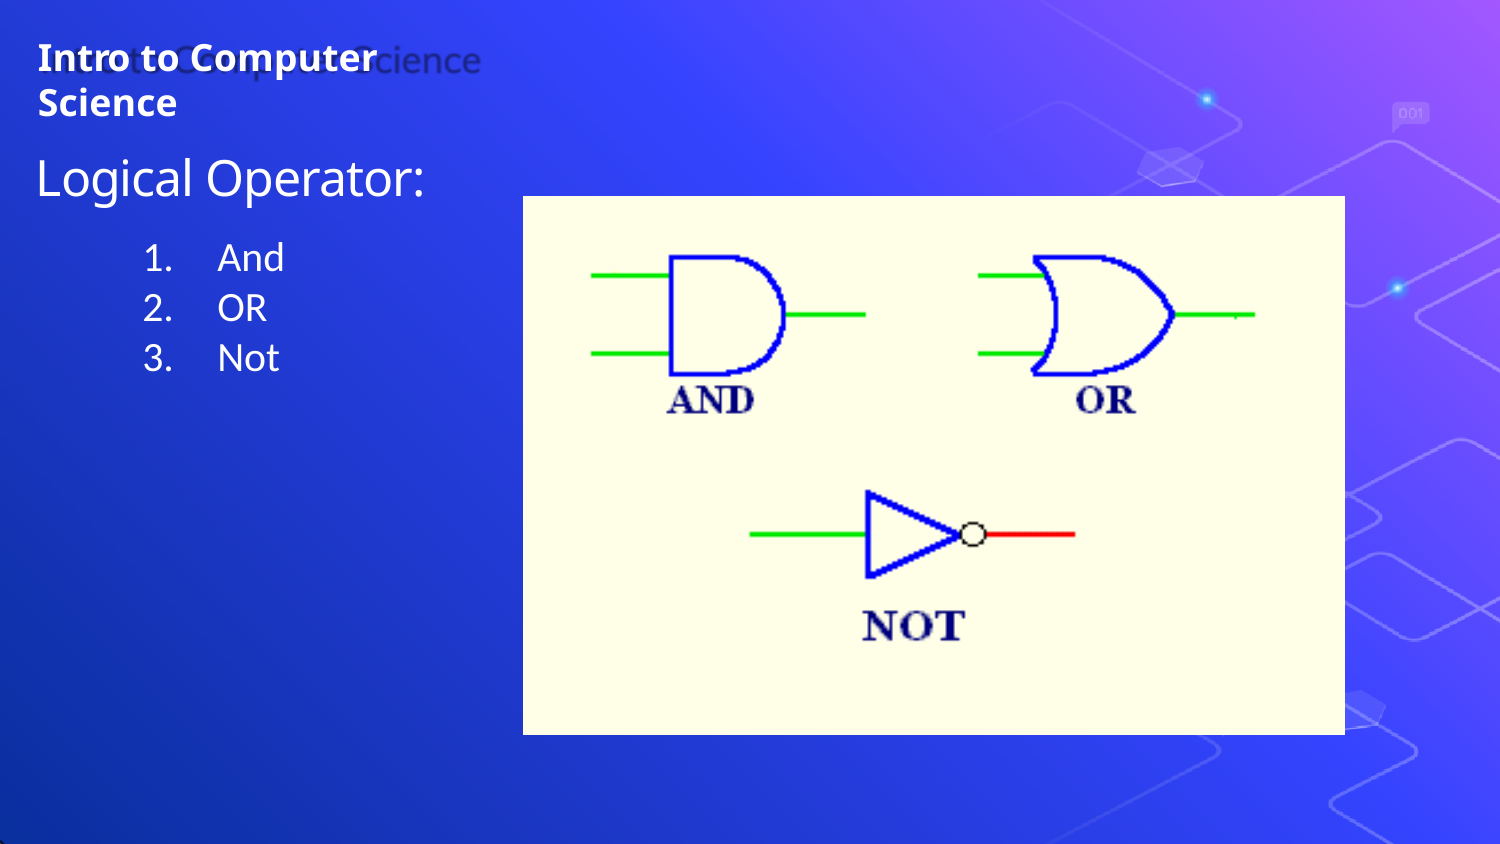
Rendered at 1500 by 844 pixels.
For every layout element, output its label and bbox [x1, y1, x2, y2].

picture [0, 0, 1500, 844]
text_box [523, 196, 1346, 735]
